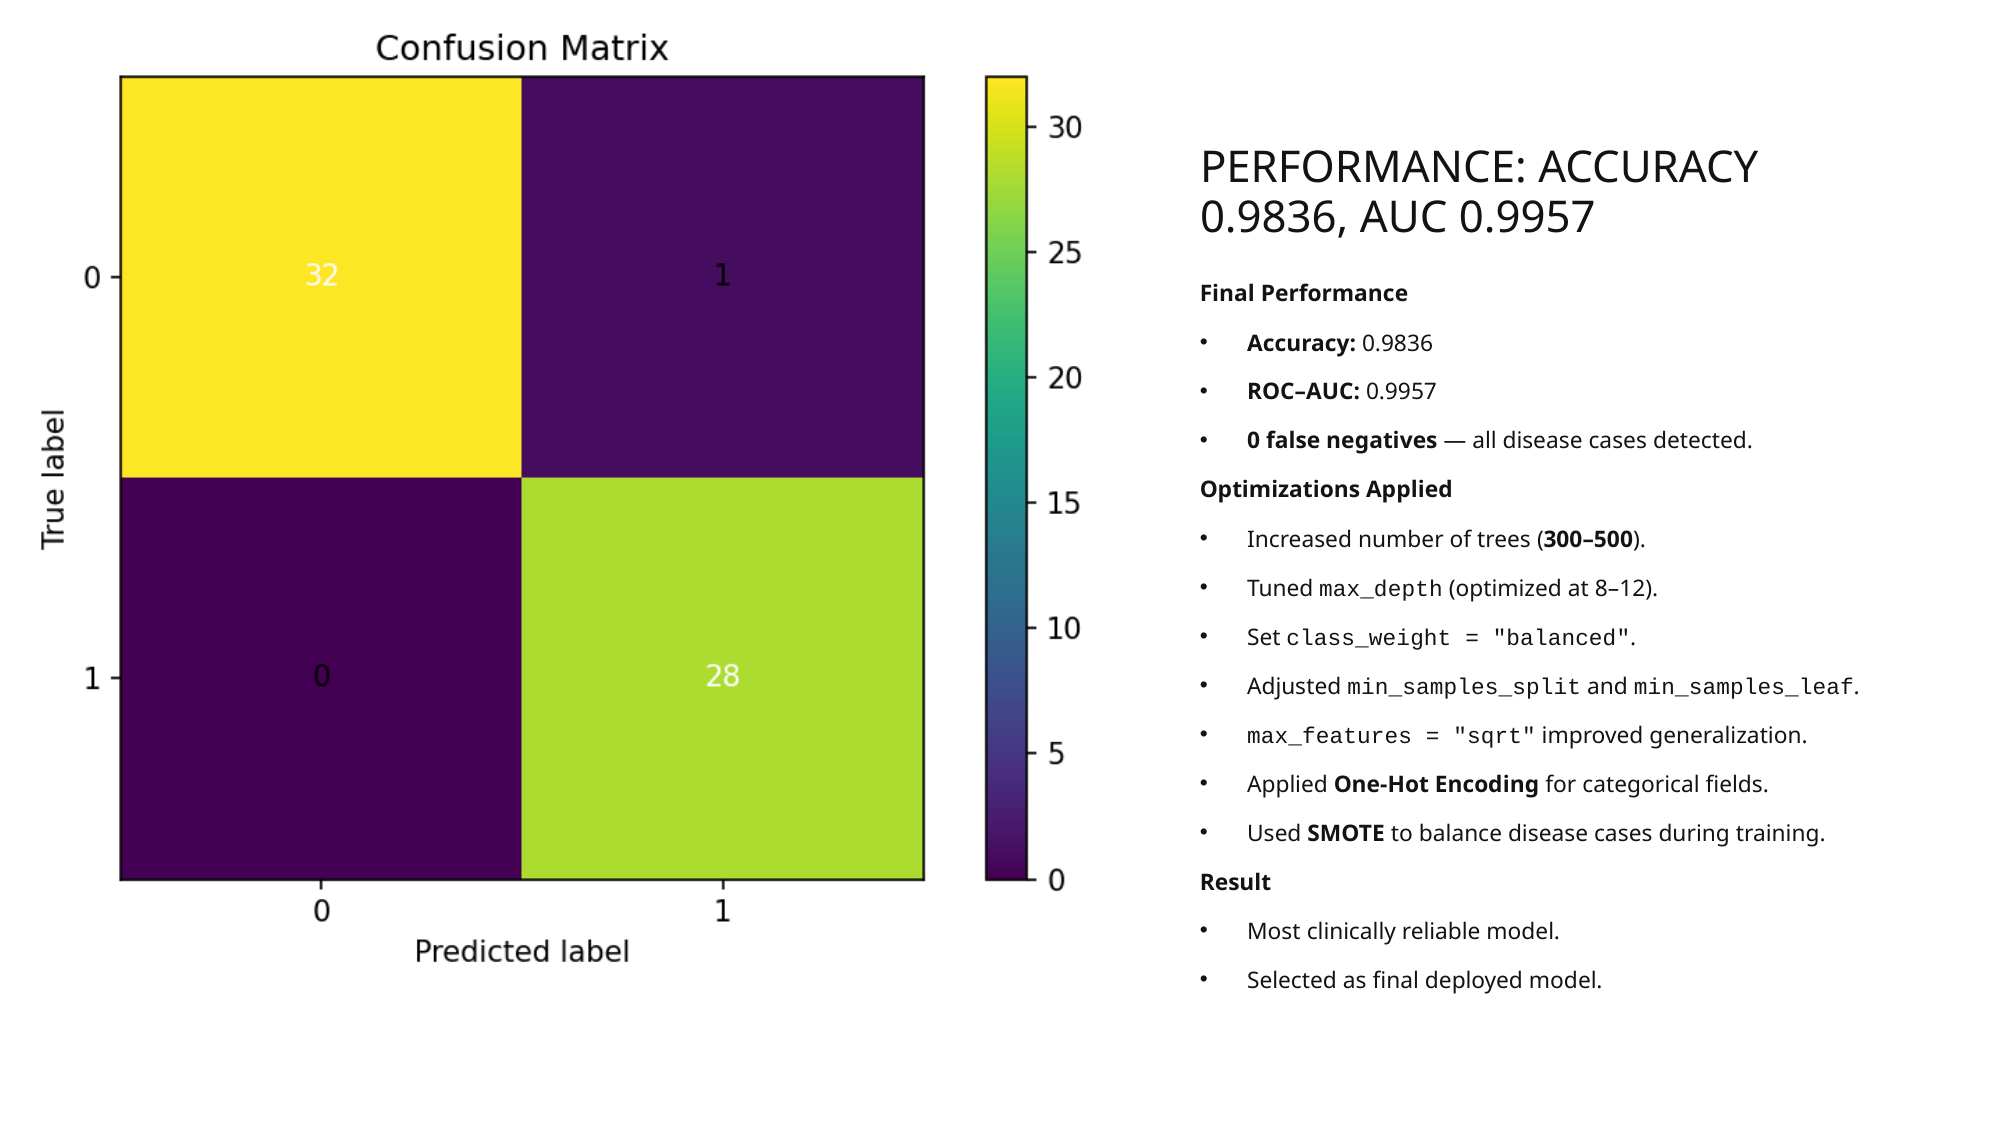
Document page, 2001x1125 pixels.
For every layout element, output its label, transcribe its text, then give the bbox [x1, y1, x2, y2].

picture [0, 0, 1157, 1001]
list Final Performance Accuracy: 0.9836 ROC–AUC: 0.9957 0 false negatives — all disease cases detected. Optimizations Applied Increased number of trees (300–500). Tuned max_depth (optimized at 8–12). Set class_weight = "balanced". Adjusted min_samples_split and min_samples_leaf. max_features = "sqrt" improved generalization. Applied One-Hot Encoding for categorical fields. Used SMOTE to balance disease cases during training. Result Most clinically reliable model. Selected as final deployed model. [1184, 266, 1932, 1001]
title Performance: Accuracy 0.9836, AUC 0.9957 [1185, 135, 1882, 266]
